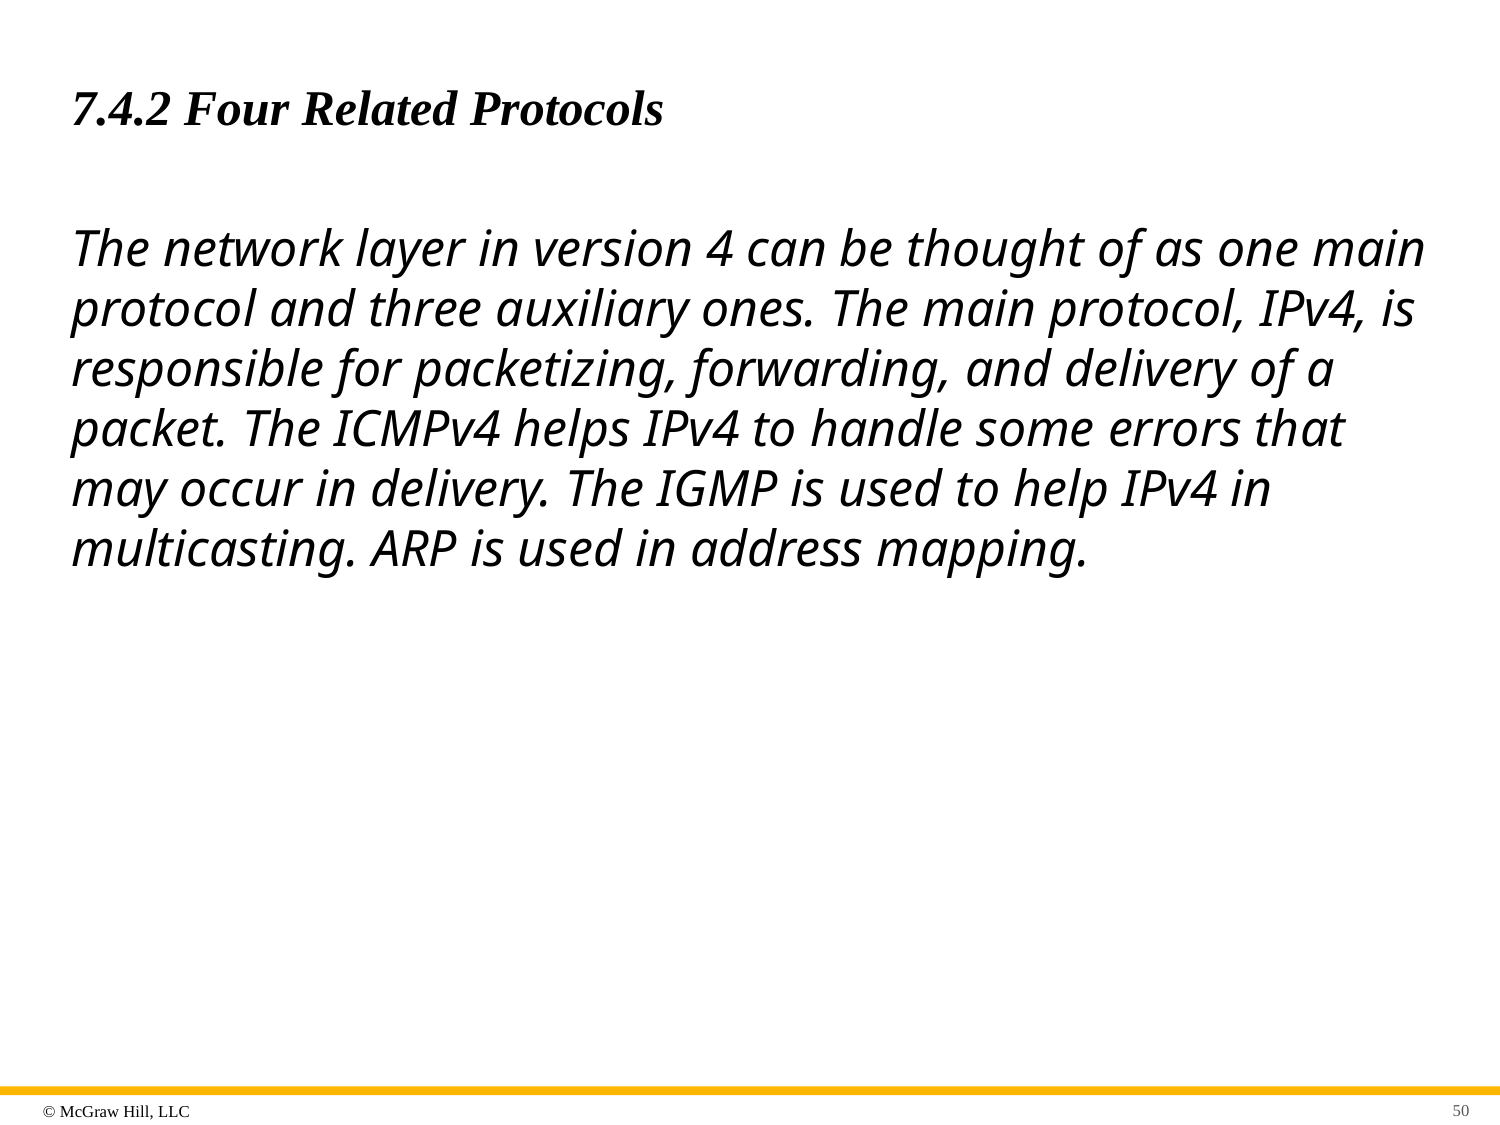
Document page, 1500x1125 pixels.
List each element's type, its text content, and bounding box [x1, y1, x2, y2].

list The network layer in version 4 can be thought of as one main protocol and three auxiliary ones. The main protocol, IPv4, is responsible for packetizing, forwarding, and delivery of a packet. The ICMPv4 helps IPv4 to handle some errors that may occur in delivery. The IGMP is used to help IPv4 in multicasting. ARP is used in address mapping. [56, 209, 1444, 1026]
title 7.4.2 Four Related Protocols [56, 50, 1444, 162]
slide_number 50 [1418, 1096, 1477, 1123]
